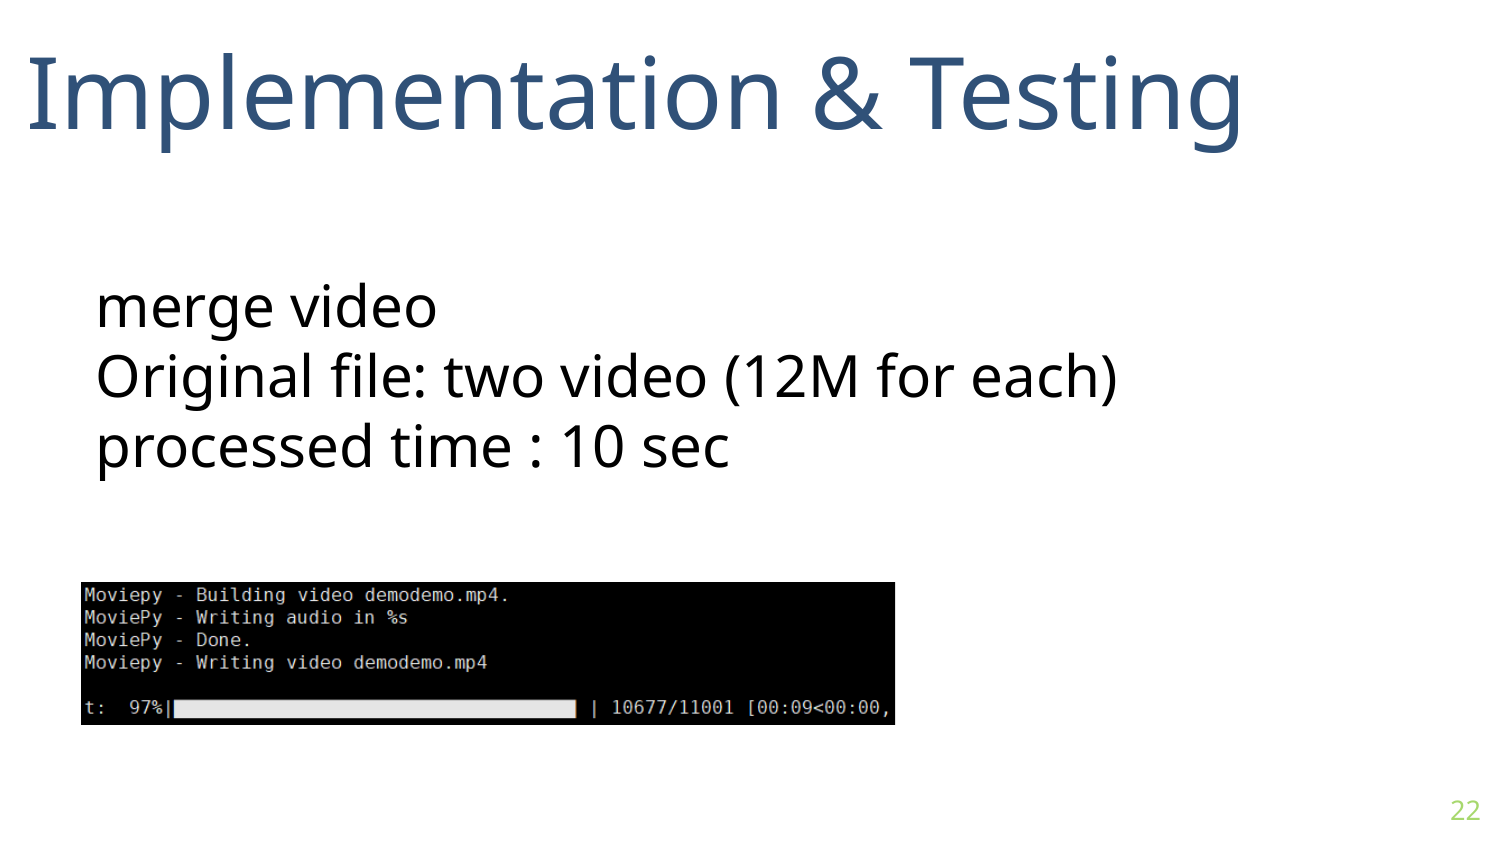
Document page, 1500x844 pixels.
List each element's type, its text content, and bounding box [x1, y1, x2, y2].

slide_number 22 [1391, 779, 1482, 844]
text_box merge video Original file: two video (12M for each) processed time : 10 sec [81, 262, 1263, 341]
picture [80, 582, 896, 726]
text_box Implementation & Testing [26, 8, 1425, 150]
